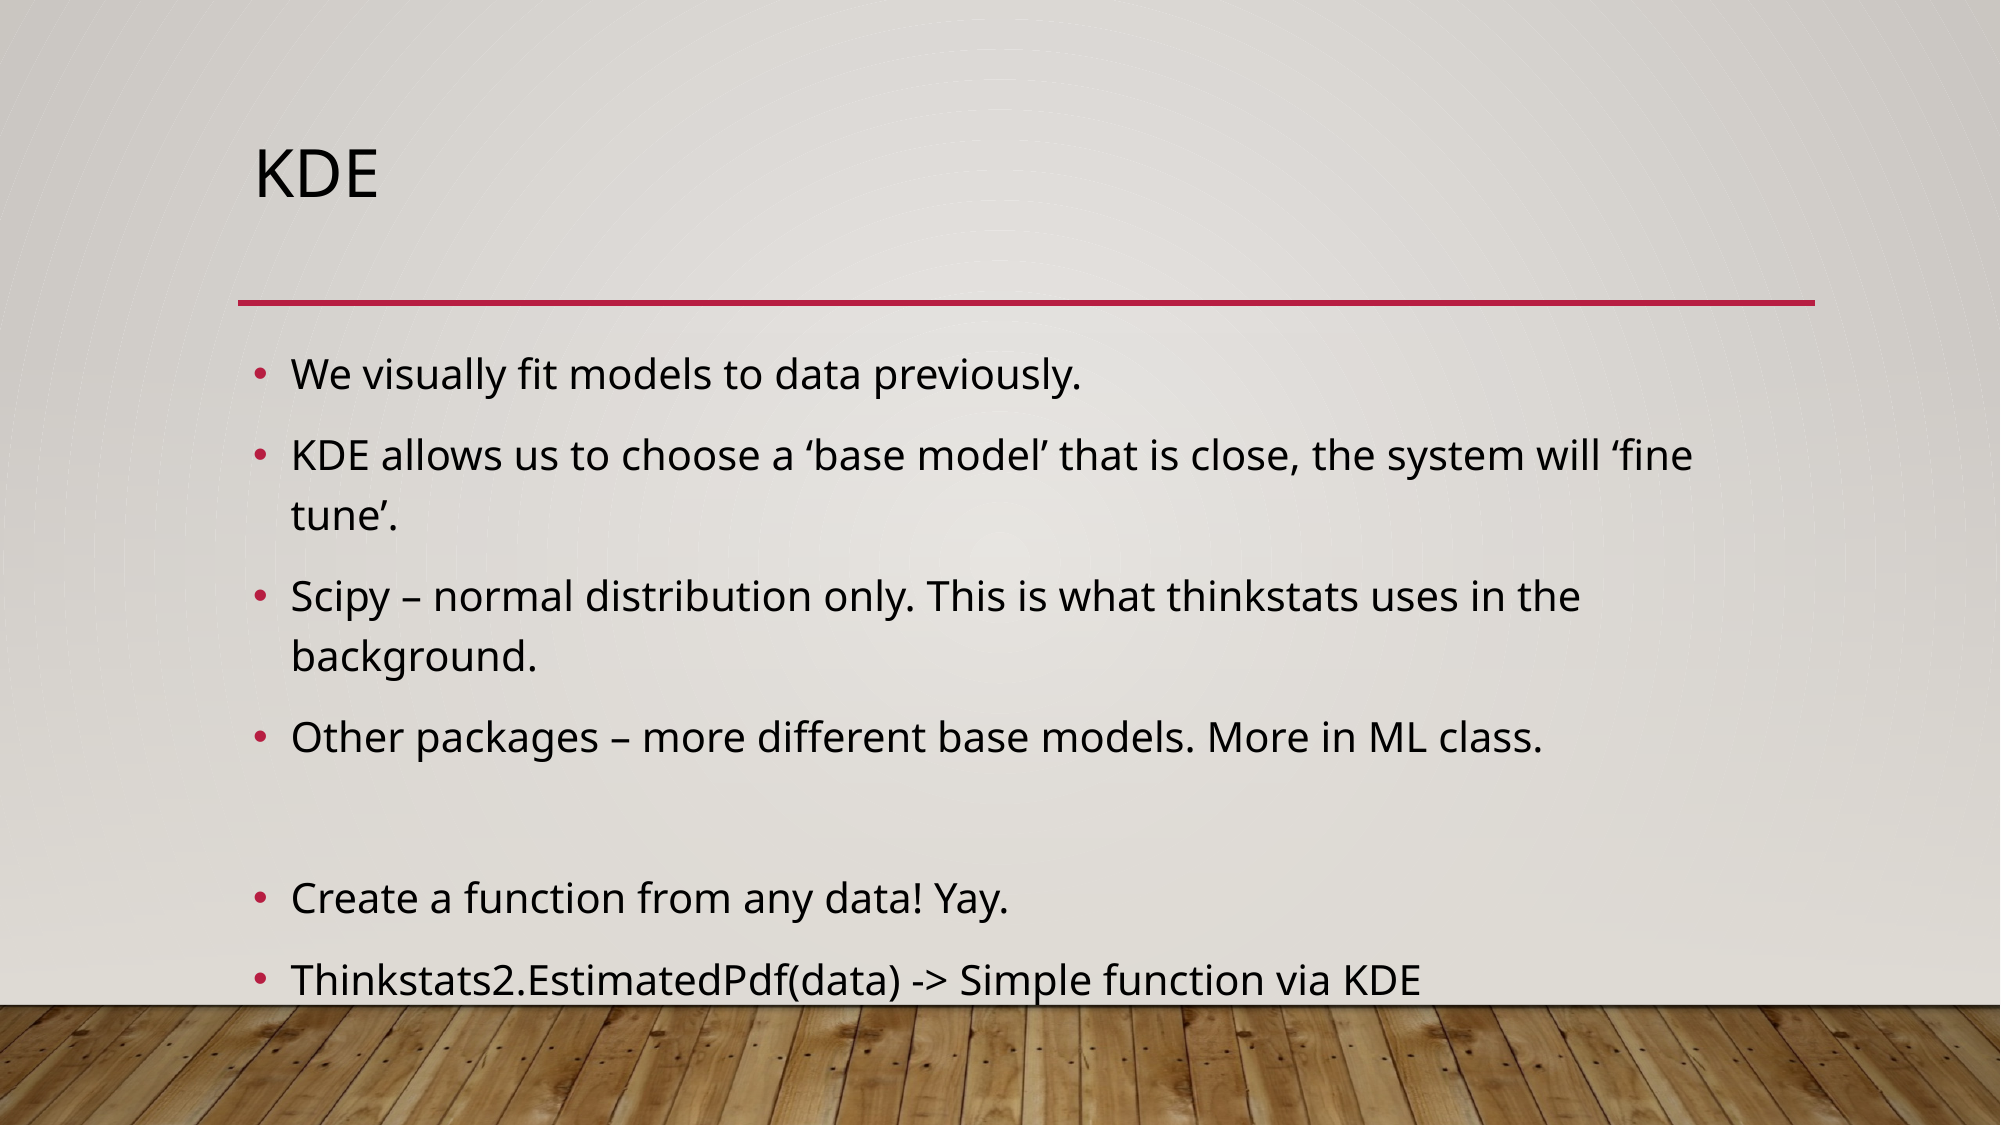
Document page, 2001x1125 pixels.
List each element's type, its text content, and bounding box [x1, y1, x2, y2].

list We visually fit models to data previously. KDE allows us to choose a ‘base model’ that is close, the system will ‘fine tune’. Scipy – normal distribution only. This is what thinkstats uses in the background. Other packages – more different base models. More in ML class. Create a function from any data! Yay. Thinkstats2.EstimatedPdf(data) -> Simple function via KDE [238, 330, 1814, 897]
title KDE [238, 131, 1814, 305]
picture [0, 1005, 2000, 1125]
